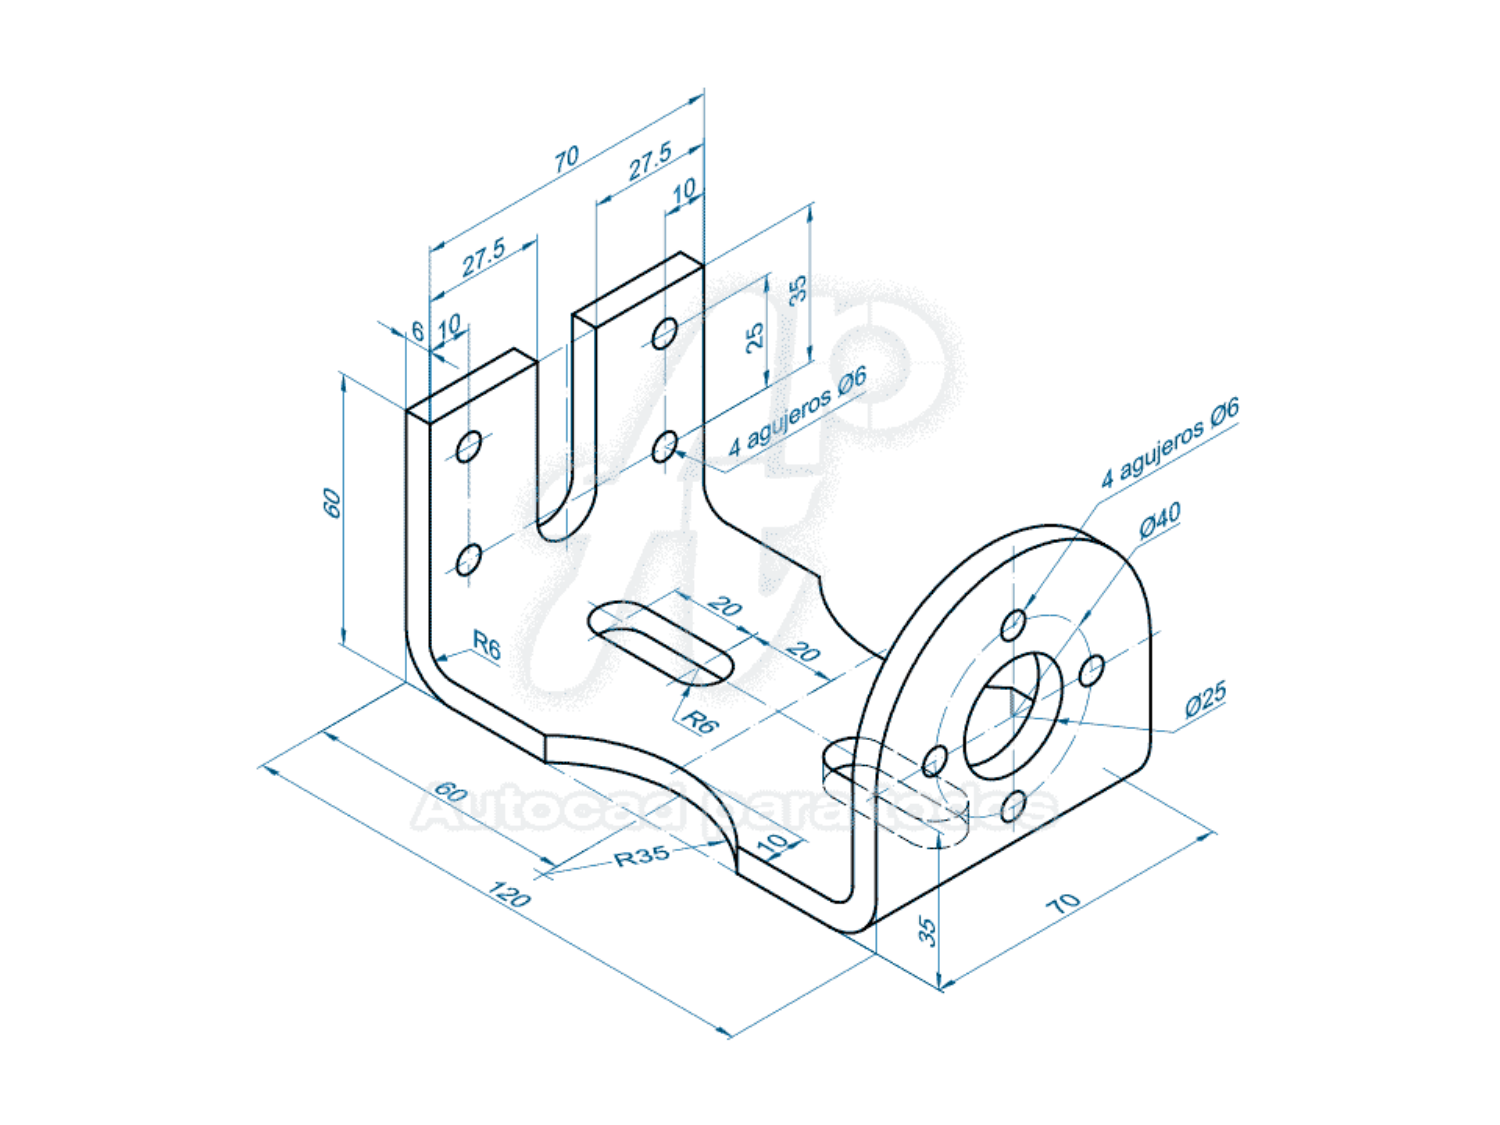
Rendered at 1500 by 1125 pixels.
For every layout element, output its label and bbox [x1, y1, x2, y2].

picture [245, 76, 1255, 1049]
